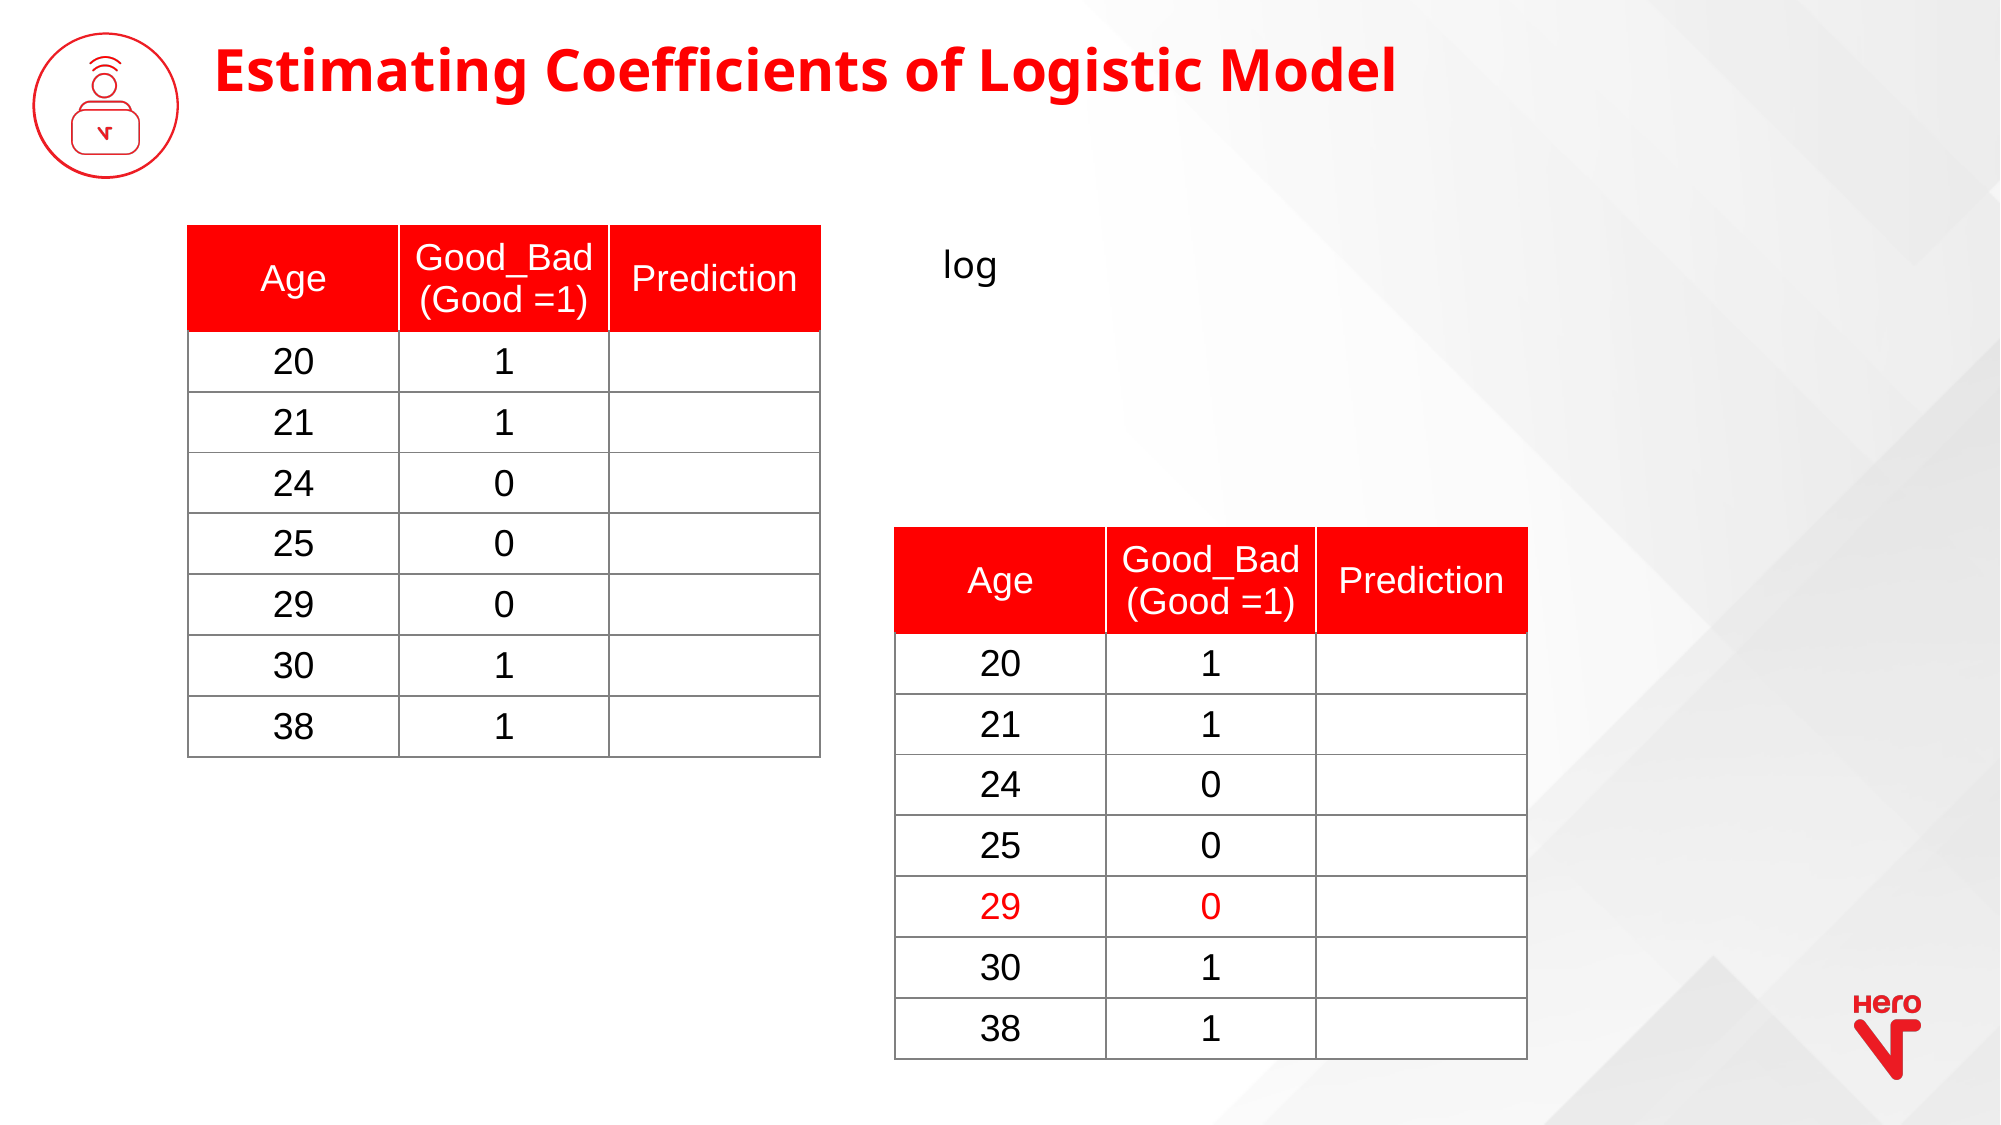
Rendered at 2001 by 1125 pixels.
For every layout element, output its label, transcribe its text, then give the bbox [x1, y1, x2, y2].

picture [71, 56, 140, 155]
table_cell 24 [896, 755, 1105, 814]
table_cell [610, 575, 819, 634]
table_cell [1317, 755, 1526, 814]
table_cell [1317, 999, 1526, 1058]
table_cell 0 [1107, 755, 1315, 814]
table_cell [1317, 695, 1526, 754]
table_cell [610, 514, 819, 573]
table_cell 1 [400, 697, 608, 756]
table_cell 0 [1107, 877, 1315, 936]
table_cell [1317, 877, 1526, 936]
text_box Estimating Coefficients of Logistic Model [198, 18, 1877, 119]
table_cell 1 [400, 393, 608, 452]
table_cell 1 [400, 332, 608, 391]
table_cell [1317, 816, 1526, 875]
picture [1854, 995, 1921, 1080]
table_cell 20 [189, 332, 398, 391]
table_cell 24 [189, 453, 398, 512]
table_cell 21 [189, 393, 398, 452]
table_cell [1317, 938, 1526, 997]
table_cell 25 [896, 816, 1105, 875]
table_cell [1317, 634, 1526, 693]
table_header Prediction [610, 227, 819, 330]
table_header Good_Bad (Good =1) [1107, 529, 1315, 632]
table_cell 1 [400, 636, 608, 695]
table_cell 0 [400, 453, 608, 512]
table_cell 30 [189, 636, 398, 695]
text_box Interpreting Logistic Regression Coefficients [67, 0, 2000, 1125]
table_cell 25 [189, 514, 398, 573]
table_cell 38 [189, 697, 398, 756]
table_header Age [896, 529, 1105, 632]
table_header Prediction [1317, 529, 1526, 632]
table_cell 0 [400, 575, 608, 634]
table_cell 0 [1107, 816, 1315, 875]
table_cell 1 [1107, 999, 1315, 1058]
table_cell 1 [1107, 634, 1315, 693]
table_cell 0 [400, 514, 608, 573]
table_cell [610, 636, 819, 695]
table_cell 29 [189, 575, 398, 634]
table_header Age [189, 227, 398, 330]
table_cell 21 [896, 695, 1105, 754]
table_cell 20 [896, 634, 1105, 693]
table_cell [610, 393, 819, 452]
table_cell [610, 332, 819, 391]
table_header Good_Bad (Good =1) [400, 227, 608, 330]
table_cell 30 [896, 938, 1105, 997]
table_cell 38 [896, 999, 1105, 1058]
table_cell 1 [1107, 938, 1315, 997]
table_cell [610, 453, 819, 512]
table_cell 29 [896, 877, 1105, 936]
table_cell [610, 697, 819, 756]
table_cell 1 [1107, 695, 1315, 754]
